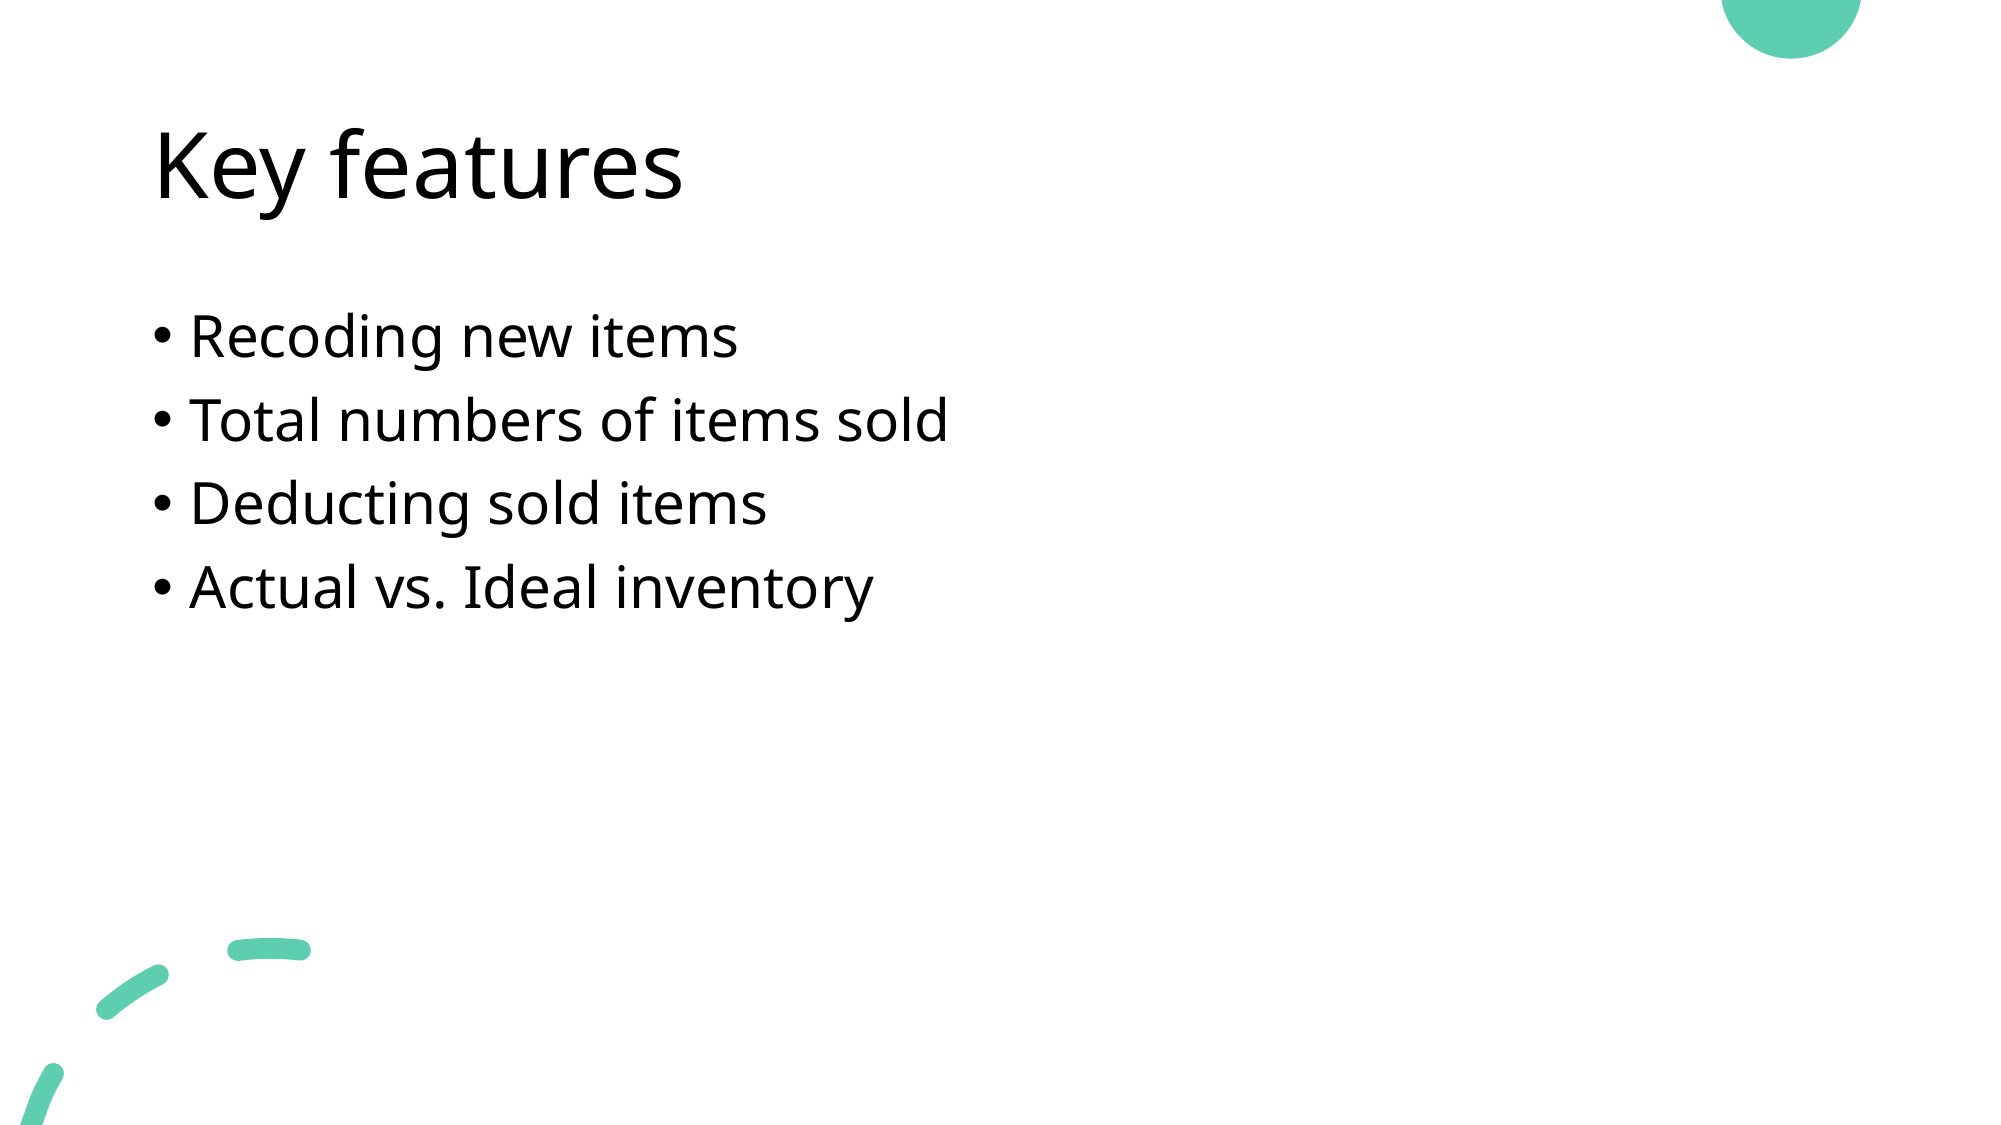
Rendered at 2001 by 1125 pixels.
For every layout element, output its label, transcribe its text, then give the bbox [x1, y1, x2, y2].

title Key features [137, 59, 1863, 278]
list Recoding new items Total numbers of items sold Deducting sold items Actual vs. Ideal inventory [137, 299, 1863, 933]
